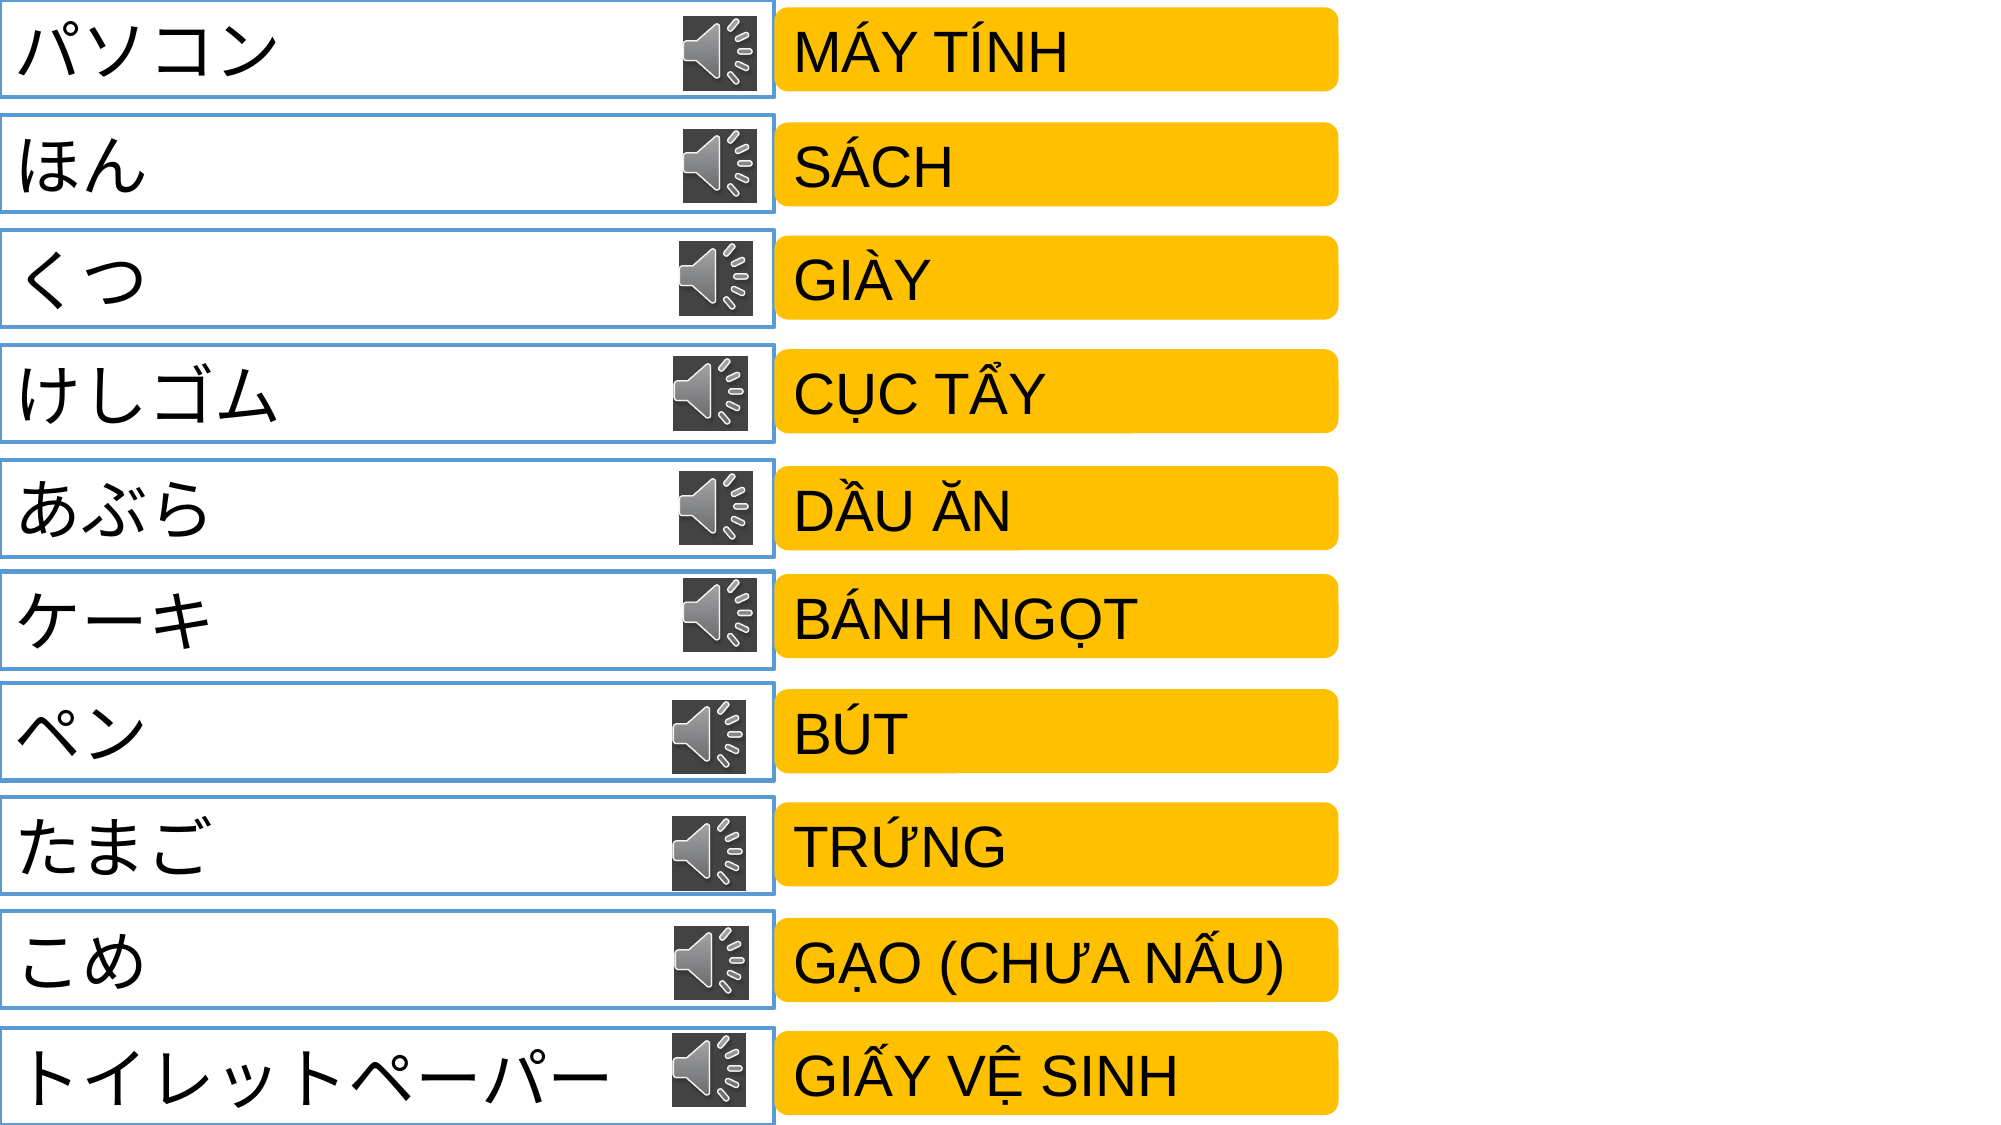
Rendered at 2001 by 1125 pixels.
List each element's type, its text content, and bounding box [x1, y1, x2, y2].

picture [681, 576, 758, 654]
text_box GẠO (CHƯA NẤU) [772, 915, 1341, 1005]
text_box あぶら [0, 458, 776, 559]
text_box SÁCH [772, 120, 1341, 209]
picture [677, 240, 754, 317]
picture [670, 698, 748, 775]
text_box ほん [0, 113, 776, 214]
picture [670, 815, 748, 892]
text_box MÁY TÍNH [772, 5, 1341, 94]
text_box TRỨNG [772, 800, 1341, 889]
text_box パソコン [0, 0, 776, 99]
text_box トイレットペーパー [0, 1026, 776, 1125]
picture [677, 470, 754, 547]
text_box DẦU ĂN [772, 464, 1341, 553]
text_box BÚT [772, 687, 1341, 776]
text_box こめ [0, 909, 776, 1010]
picture [670, 1032, 748, 1109]
picture [681, 127, 758, 204]
text_box GIÀY [772, 233, 1341, 322]
text_box たまご [0, 795, 776, 896]
text_box BÁNH NGỌT [772, 571, 1341, 661]
picture [673, 924, 750, 1002]
text_box ペン [0, 681, 776, 783]
text_box ケーキ [0, 569, 776, 671]
text_box GIẤY VỆ SINH [772, 1028, 1341, 1118]
picture [672, 355, 749, 432]
text_box CỤC TẨY [772, 347, 1341, 436]
text_box くつ [0, 228, 776, 329]
text_box けしゴム [0, 343, 776, 444]
picture [681, 15, 758, 92]
